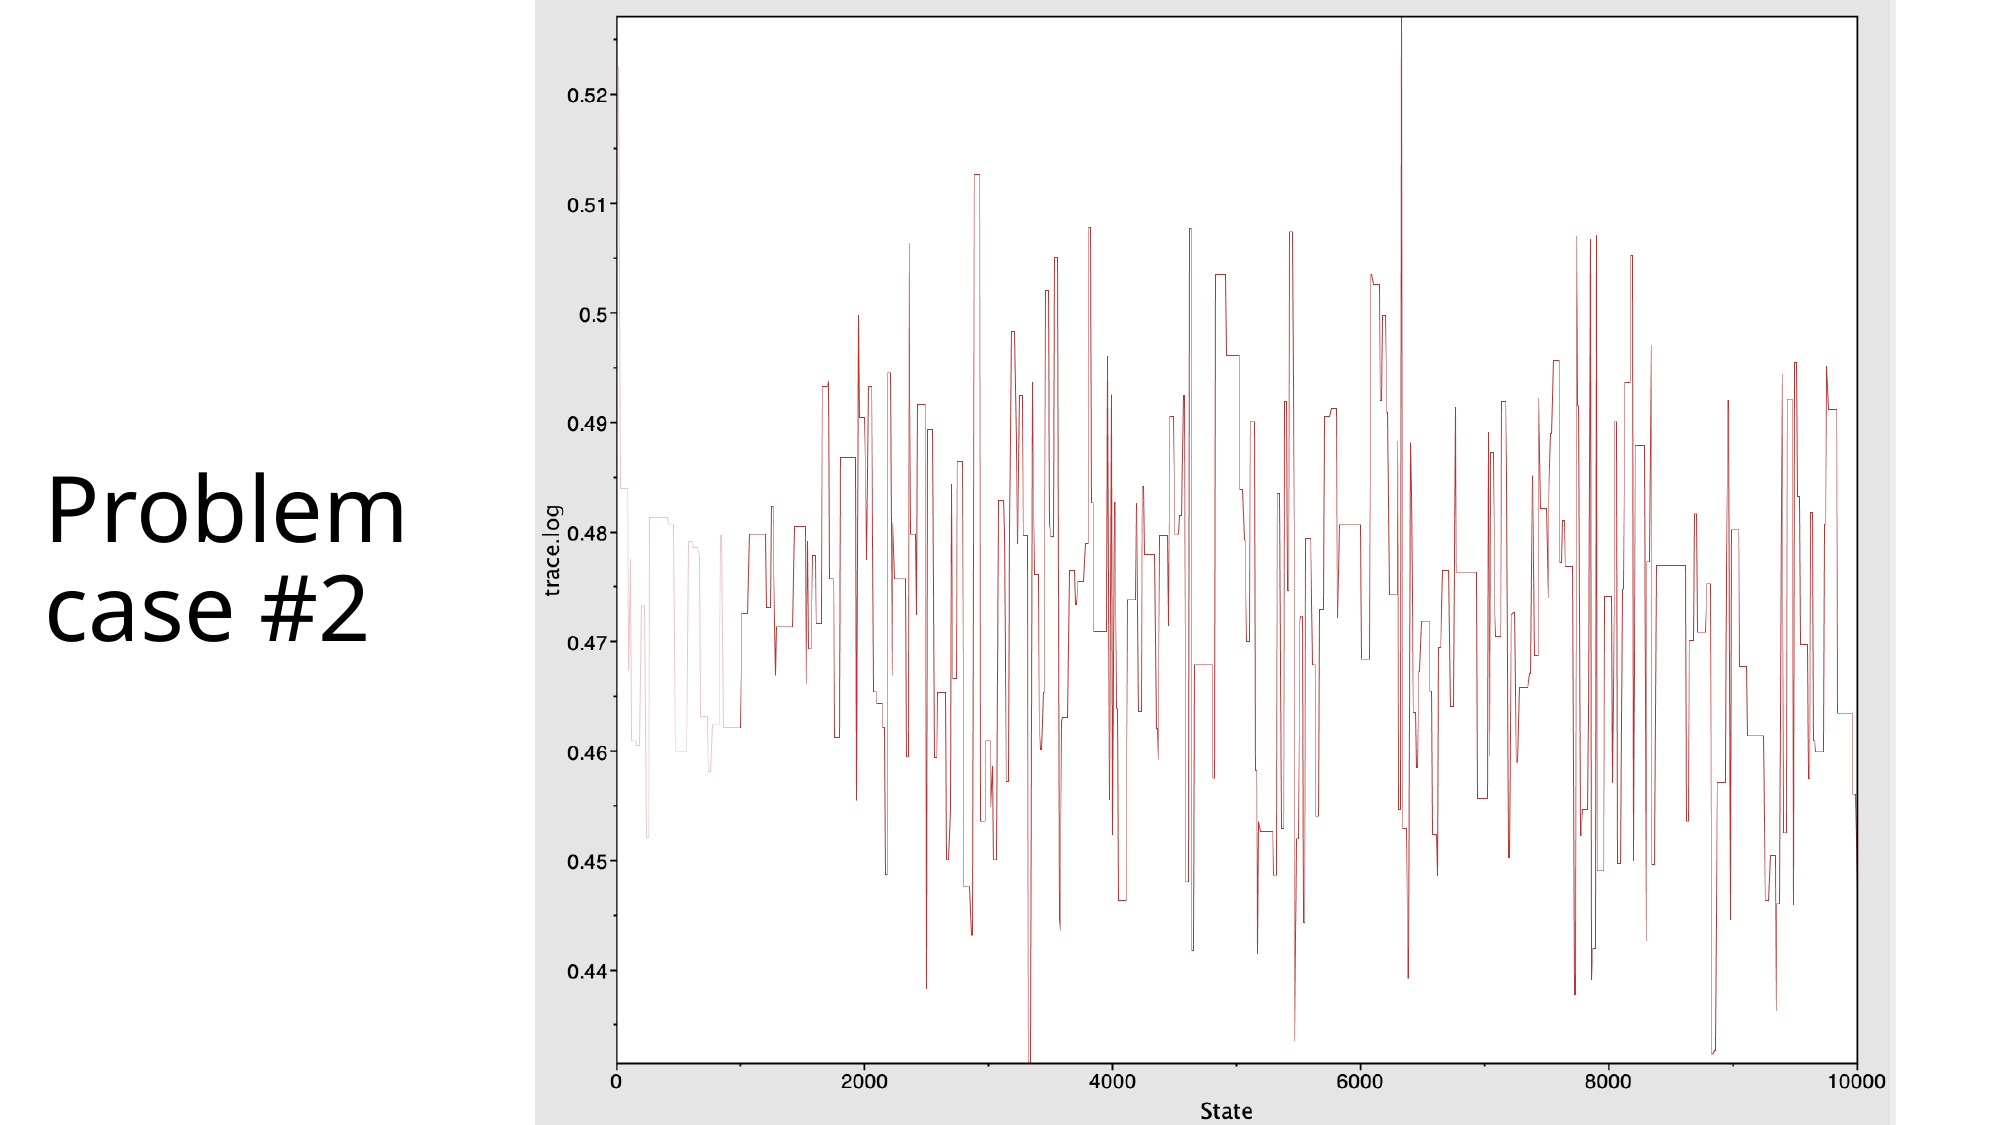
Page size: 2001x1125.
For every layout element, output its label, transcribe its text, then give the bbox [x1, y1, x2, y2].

picture [535, 0, 1896, 1125]
title Problem case #2 [29, 453, 535, 672]
